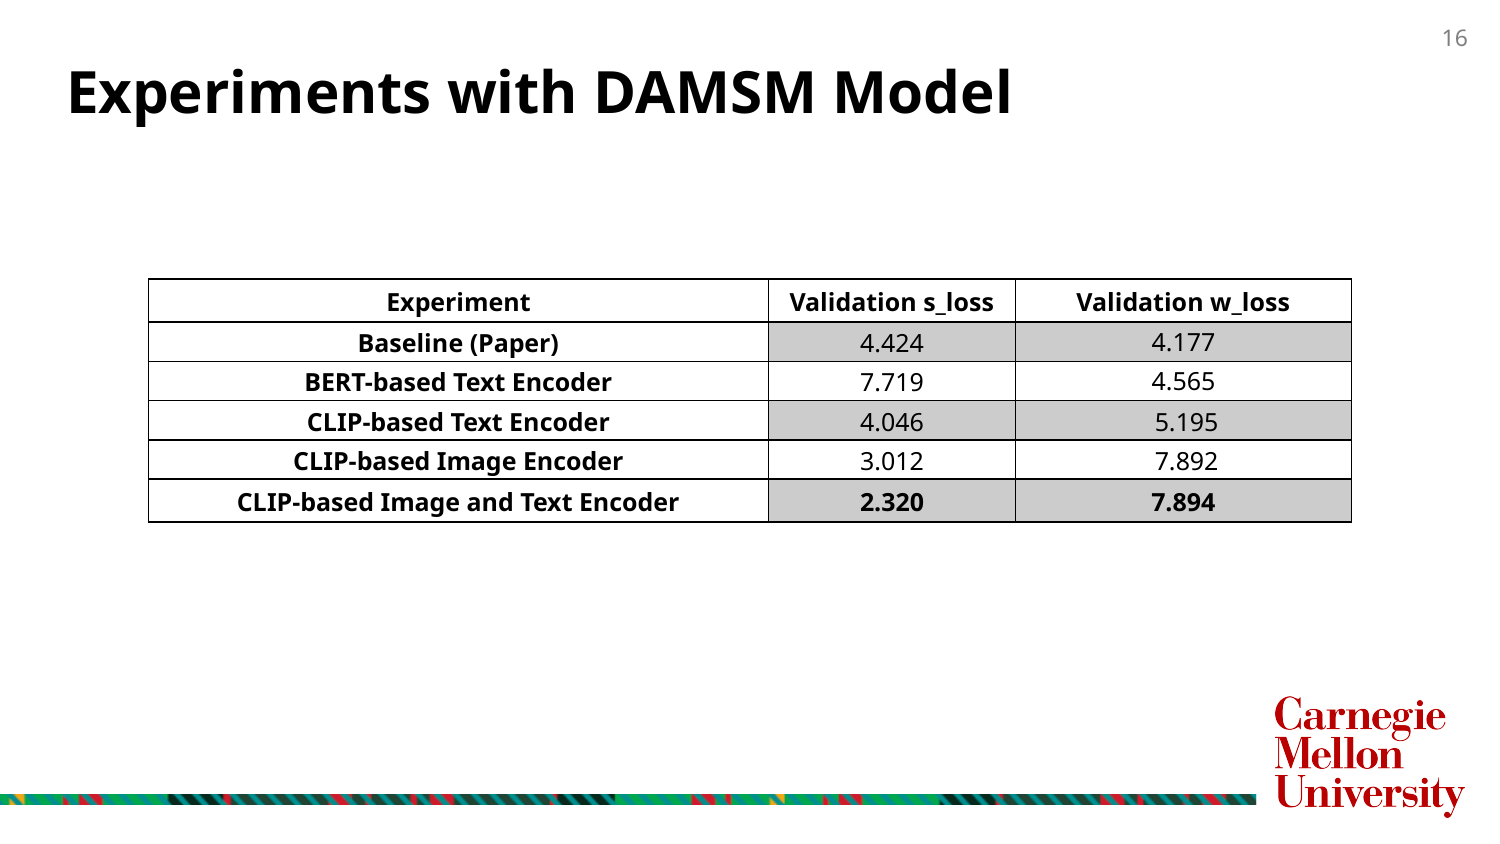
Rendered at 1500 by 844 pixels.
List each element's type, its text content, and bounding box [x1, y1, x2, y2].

table_cell 7.892 [1016, 441, 1351, 478]
table_cell 7.719 [769, 362, 1015, 400]
table_cell Baseline (Paper) [149, 323, 768, 361]
table_cell 2.320 [769, 480, 1015, 521]
table_cell CLIP-based Image Encoder [149, 441, 768, 478]
table_cell 4.424 [769, 323, 1015, 361]
table_cell CLIP-based Image and Text Encoder [149, 480, 768, 521]
title Experiments with DAMSM Model [51, 48, 1449, 142]
table_header Experiment [149, 280, 768, 321]
table_cell 5.195 [1016, 401, 1351, 439]
table_cell BERT-based Text Encoder [149, 362, 768, 400]
table_cell CLIP-based Text Encoder [149, 401, 768, 439]
table_cell 3.012 [769, 441, 1015, 478]
table_cell 4.177 [1016, 323, 1351, 361]
table_cell 4.565 [1016, 362, 1351, 400]
table_cell 4.046 [769, 401, 1015, 439]
table_header Validation w_loss [1016, 280, 1351, 321]
table_cell 7.894 [1016, 480, 1351, 521]
picture [1275, 696, 1465, 818]
picture [0, 794, 1257, 805]
table_header Validation s_loss [769, 280, 1015, 321]
